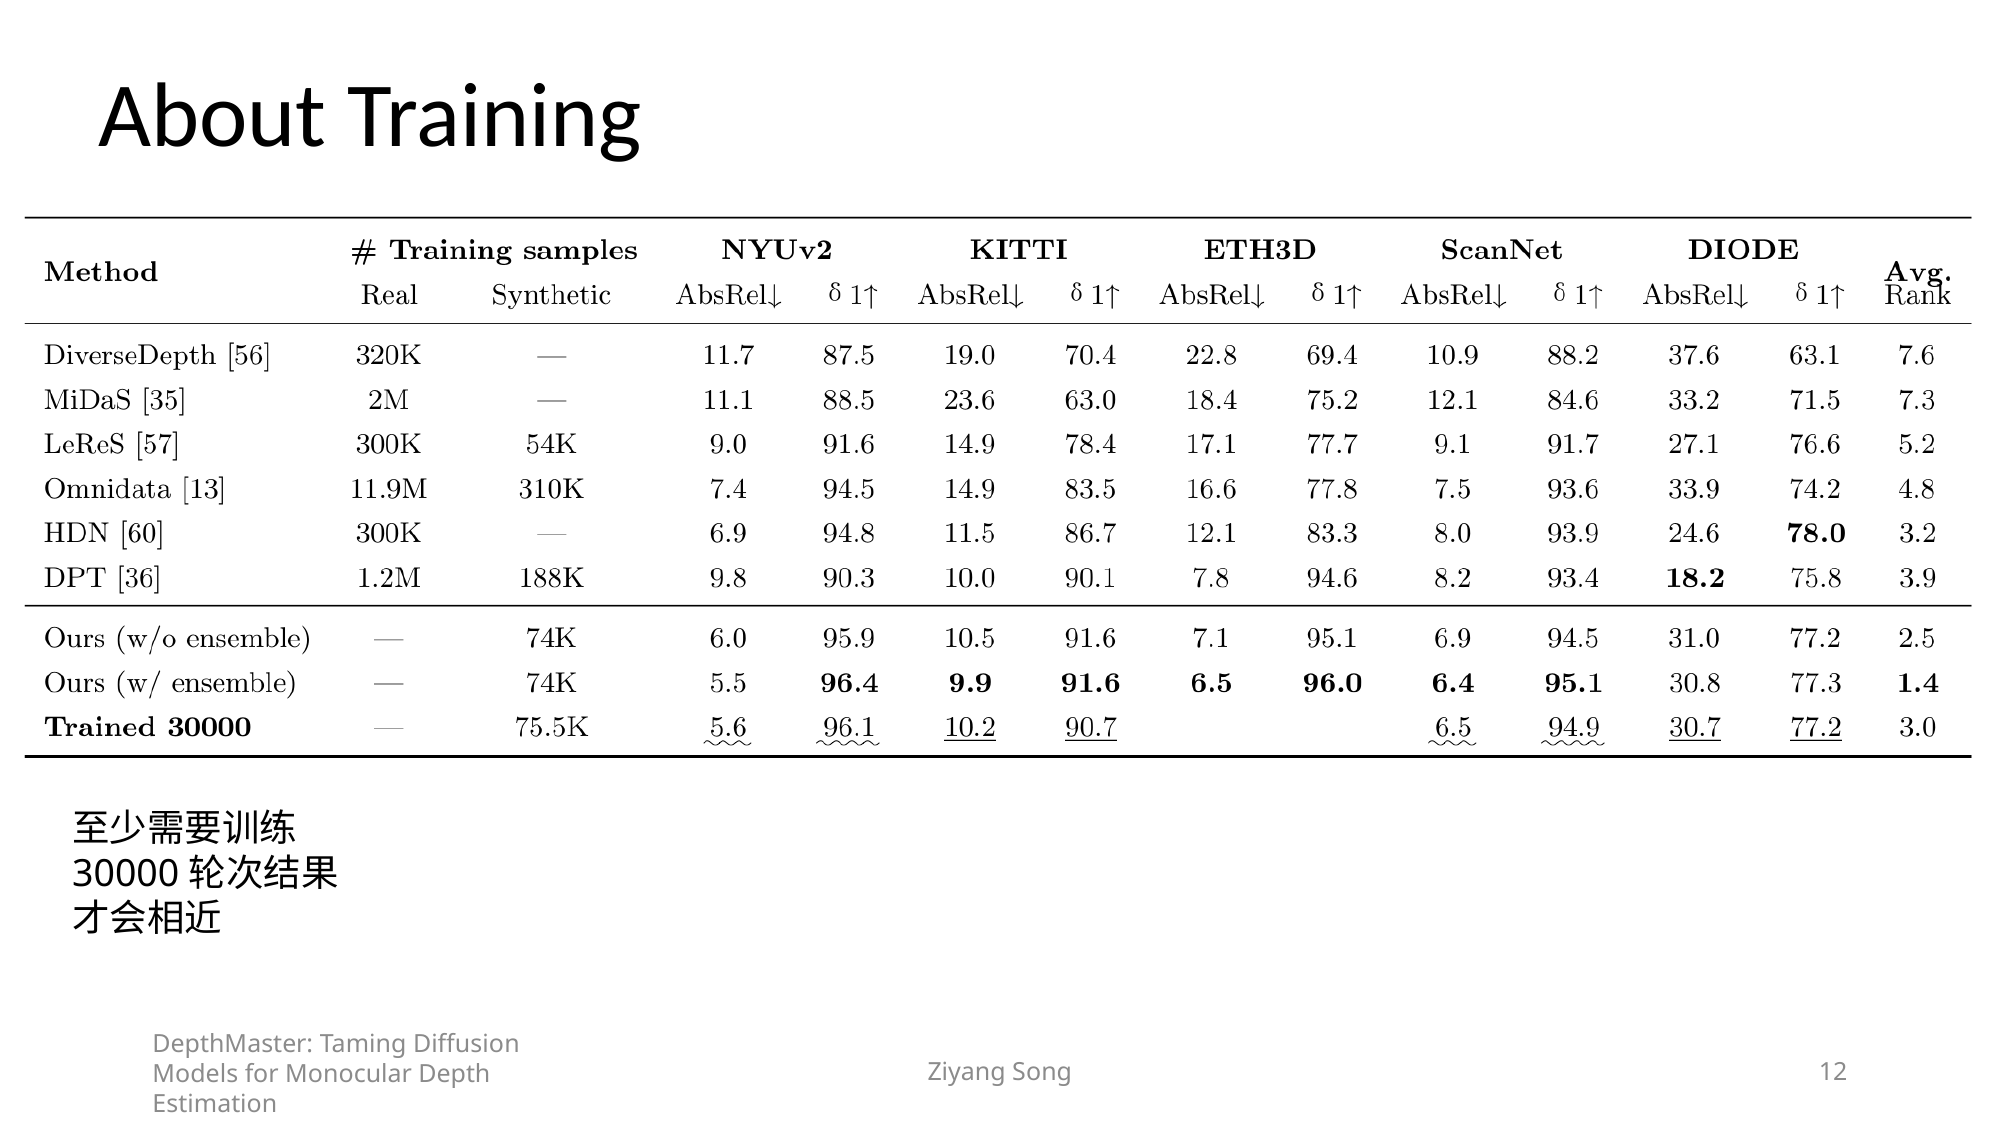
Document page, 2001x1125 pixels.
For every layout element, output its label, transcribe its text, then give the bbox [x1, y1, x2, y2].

slide_number DepthMaster: Taming Diffusion Models for Monocular Depth Estimation [137, 1042, 588, 1103]
footer Ziyang Song [662, 1042, 1338, 1103]
picture [0, 200, 2000, 781]
slide_number 11 [1412, 1042, 1863, 1103]
title About Training [83, 59, 1809, 152]
text_box 至少需要训练30000轮次结果才会相近 [57, 796, 358, 946]
